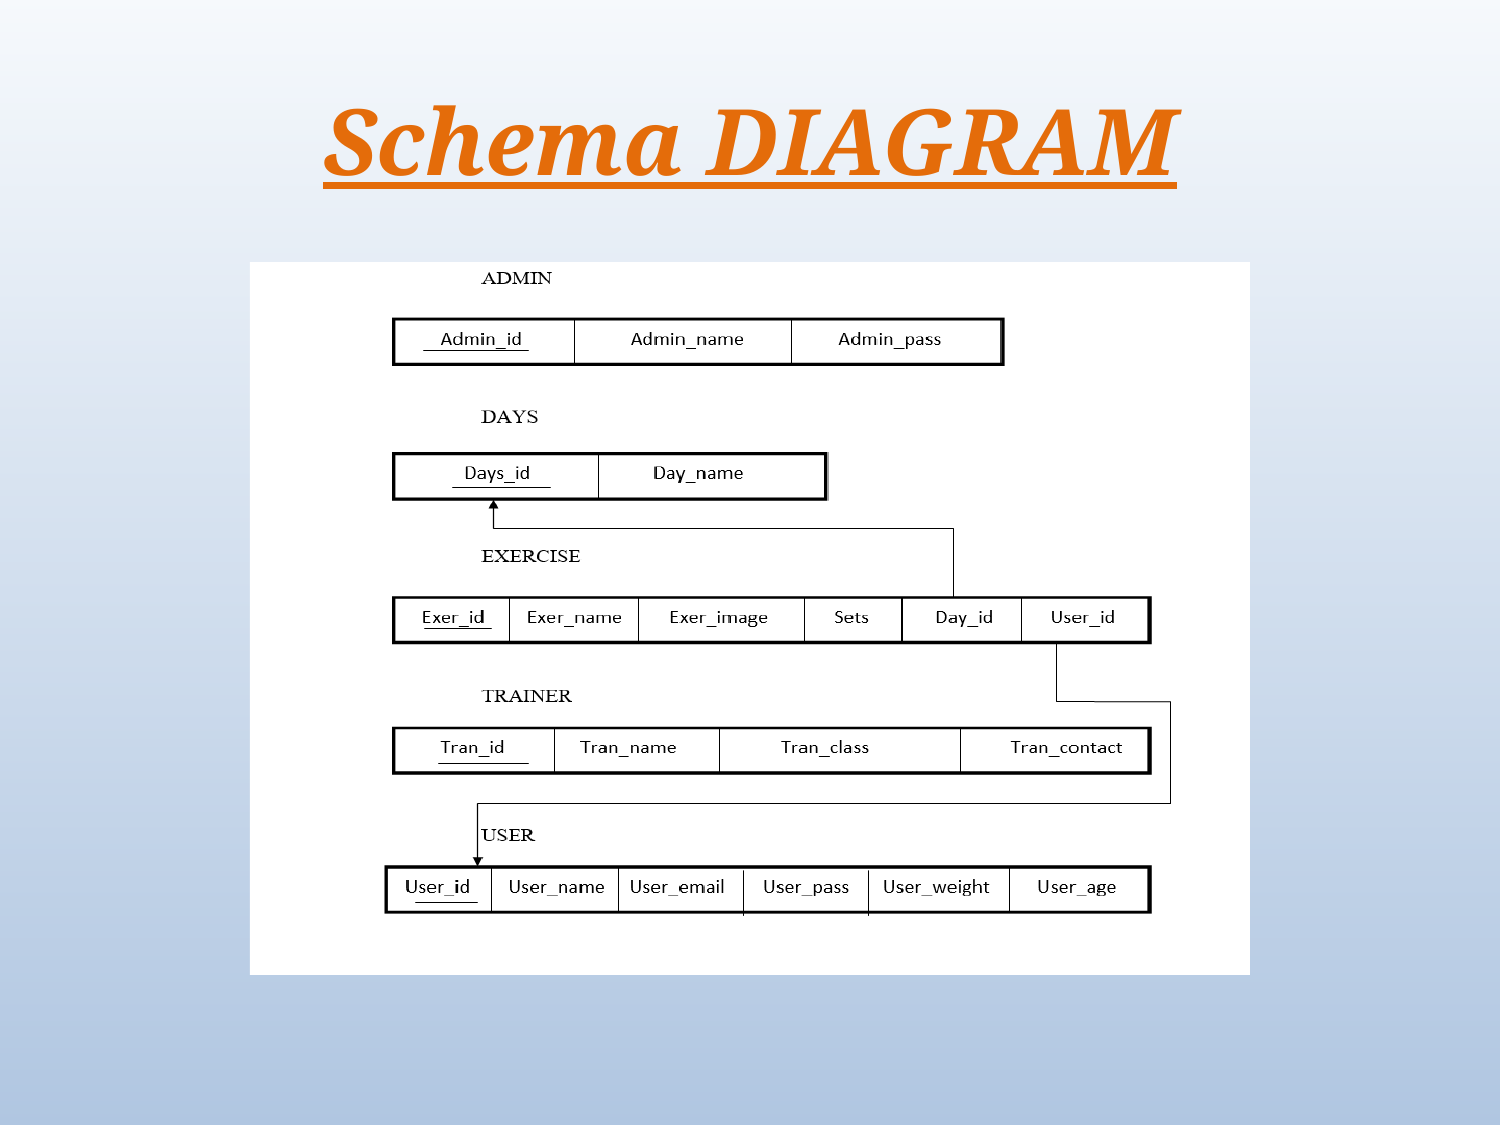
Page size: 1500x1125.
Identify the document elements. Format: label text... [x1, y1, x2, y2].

picture [249, 262, 1251, 976]
title Schema DIAGRAM [75, 45, 1425, 233]
